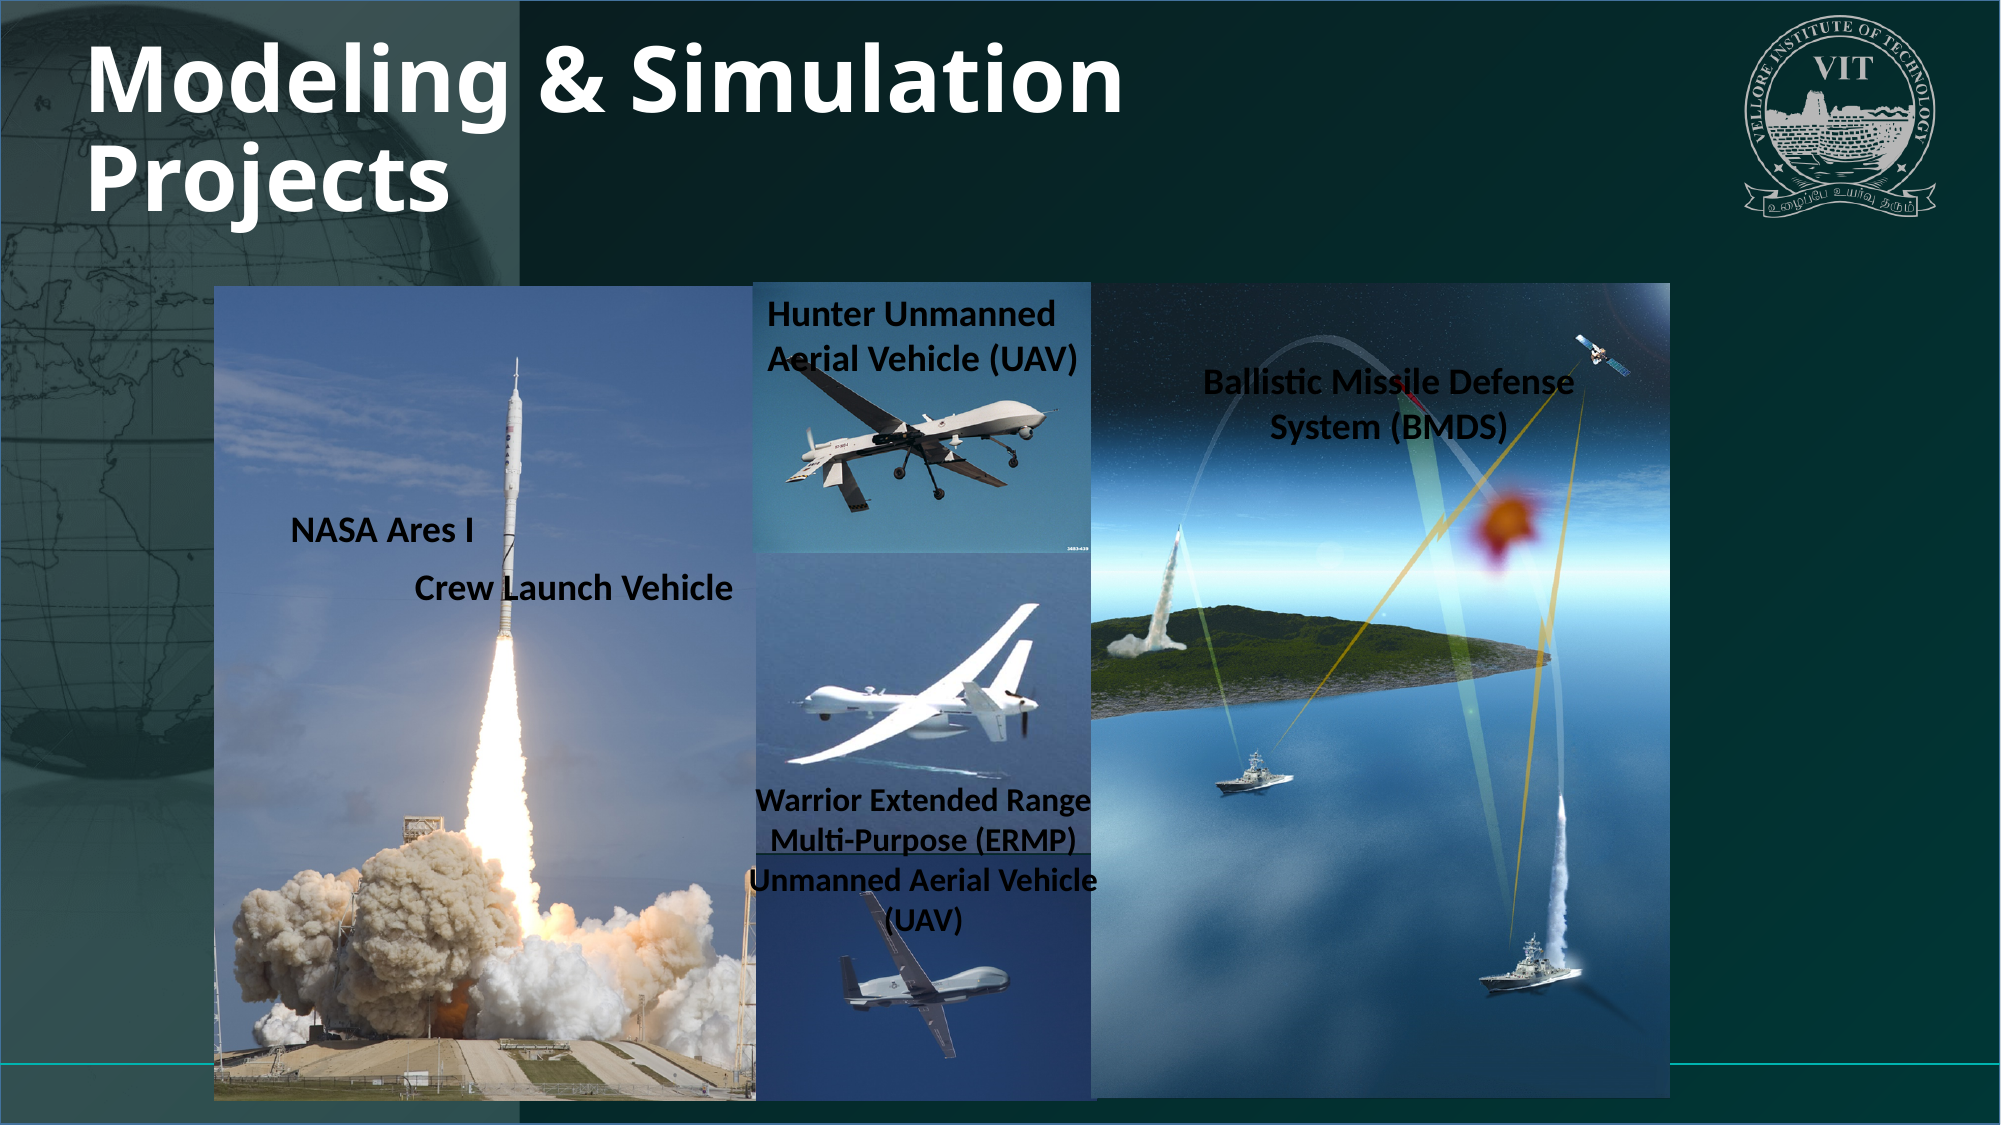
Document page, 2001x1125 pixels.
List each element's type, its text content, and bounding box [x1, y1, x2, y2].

picture [214, 282, 1670, 1101]
title Modeling & Simulation Projects [69, 23, 1518, 242]
